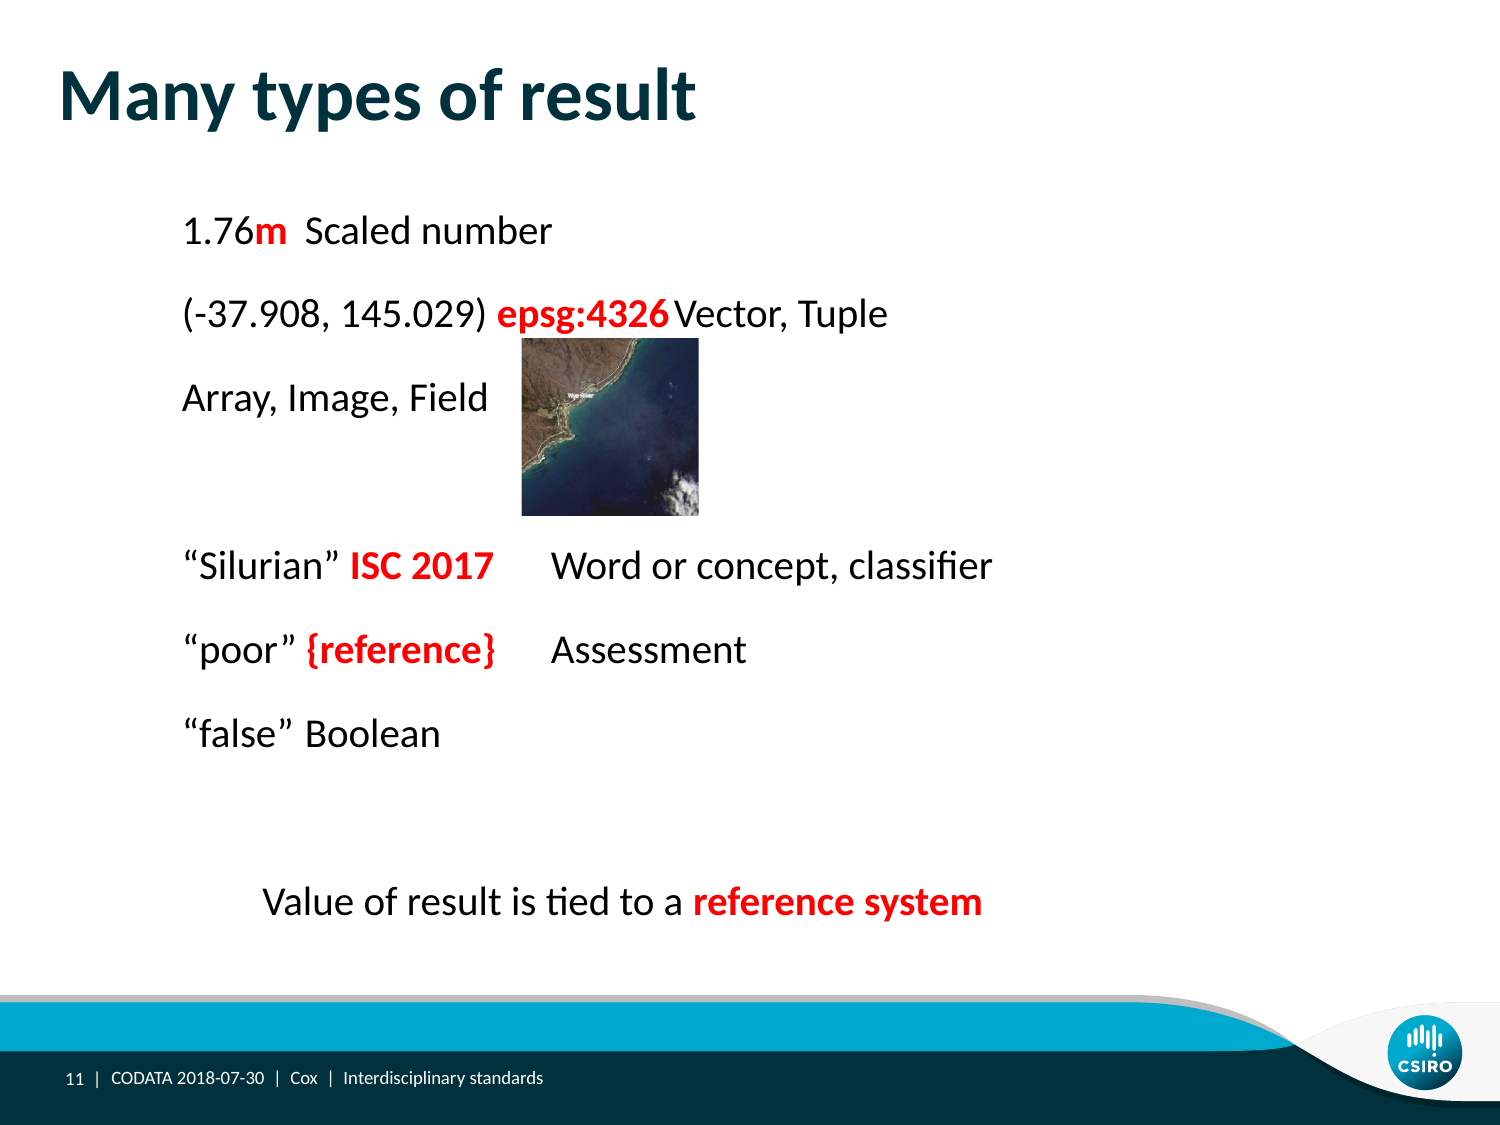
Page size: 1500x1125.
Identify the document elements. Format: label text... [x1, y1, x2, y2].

footer CODATA 2018-07-30 | Cox | Interdisciplinary standards [111, 1067, 1110, 1088]
title Many types of result [58, 45, 1447, 178]
list 1.76m Scaled number (-37.908, 145.029) epsg:4326 Vector, Tuple Array, Image, Field “Silurian” ISC 2017 Word or concept, classifier “poor” {reference} Assessment “false” Boolean Value of result is tied to a reference system [58, 178, 1447, 929]
slide_number 11 | [54, 1067, 102, 1088]
picture [521, 337, 699, 516]
